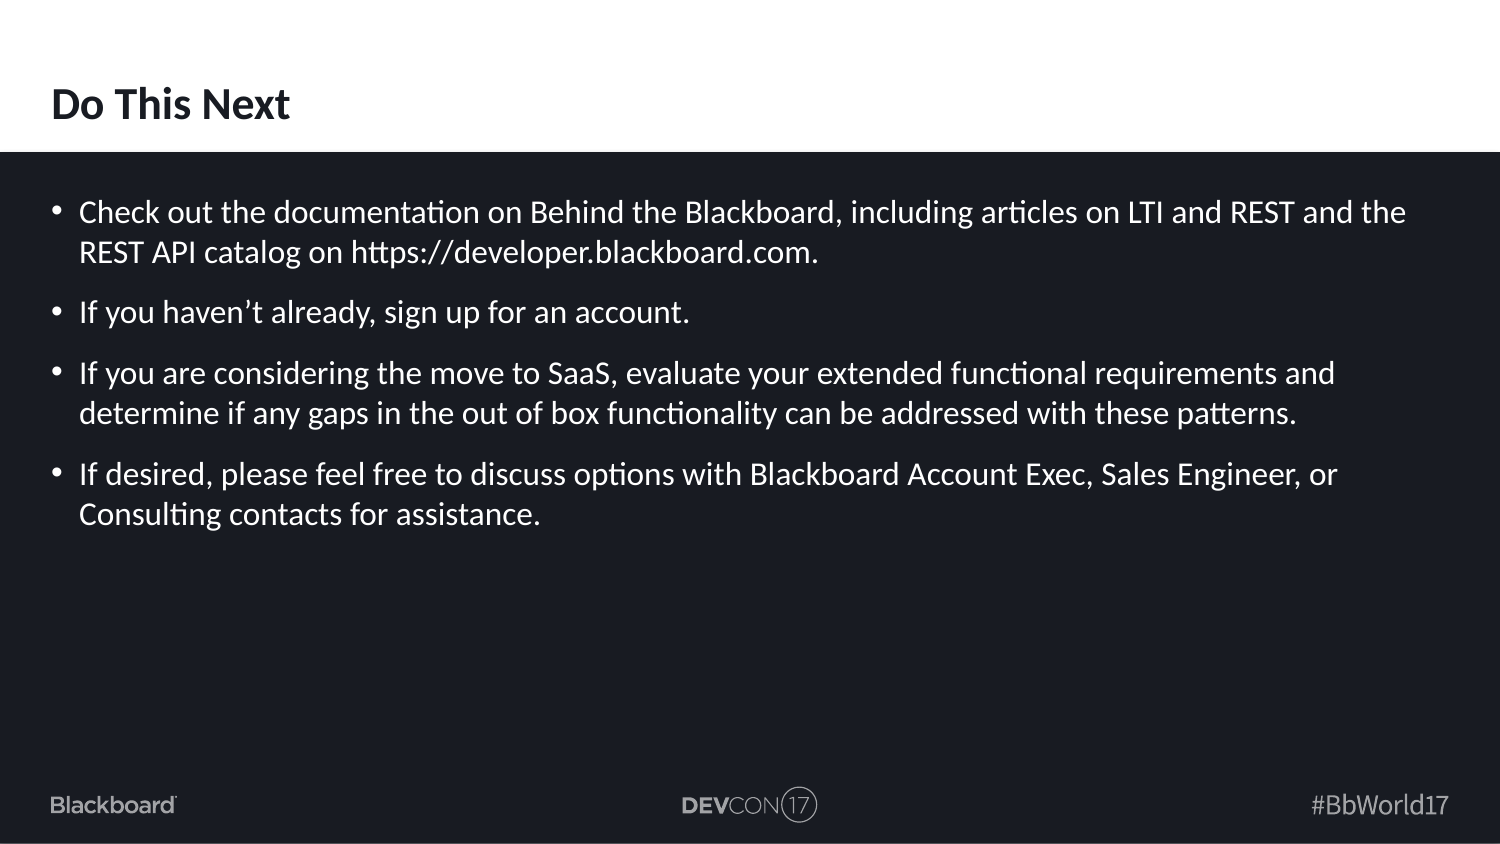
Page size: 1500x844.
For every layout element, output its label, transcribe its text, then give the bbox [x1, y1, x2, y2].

title Do This Next [51, 35, 1449, 130]
list Check out the documentation on Behind the Blackboard, including articles on LTI and REST and the REST API catalog on https://developer.blackboard.com. If you haven’t already, sign up for an account. If you are considering the move to SaaS, evaluate your extended functional requirements and determine if any gaps in the out of box functionality can be addressed with these patterns. If desired, please feel free to discuss options with Blackboard Account Exec, Sales Engineer, or Consulting contacts for assistance. [51, 190, 1449, 766]
